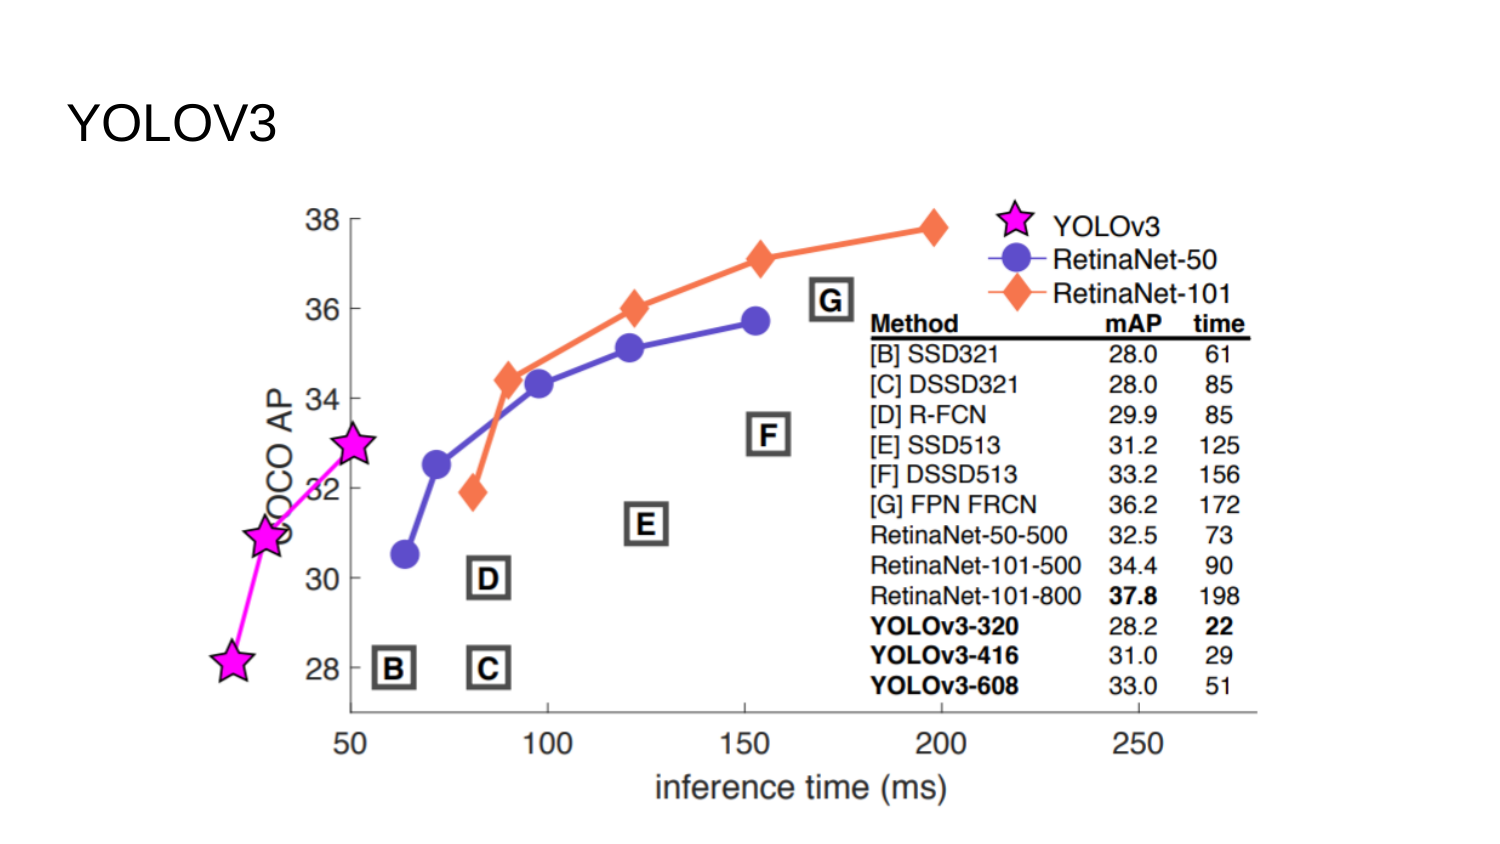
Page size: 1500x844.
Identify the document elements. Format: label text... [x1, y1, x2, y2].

title YOLOV3 [51, 72, 1449, 167]
picture [182, 190, 1317, 818]
